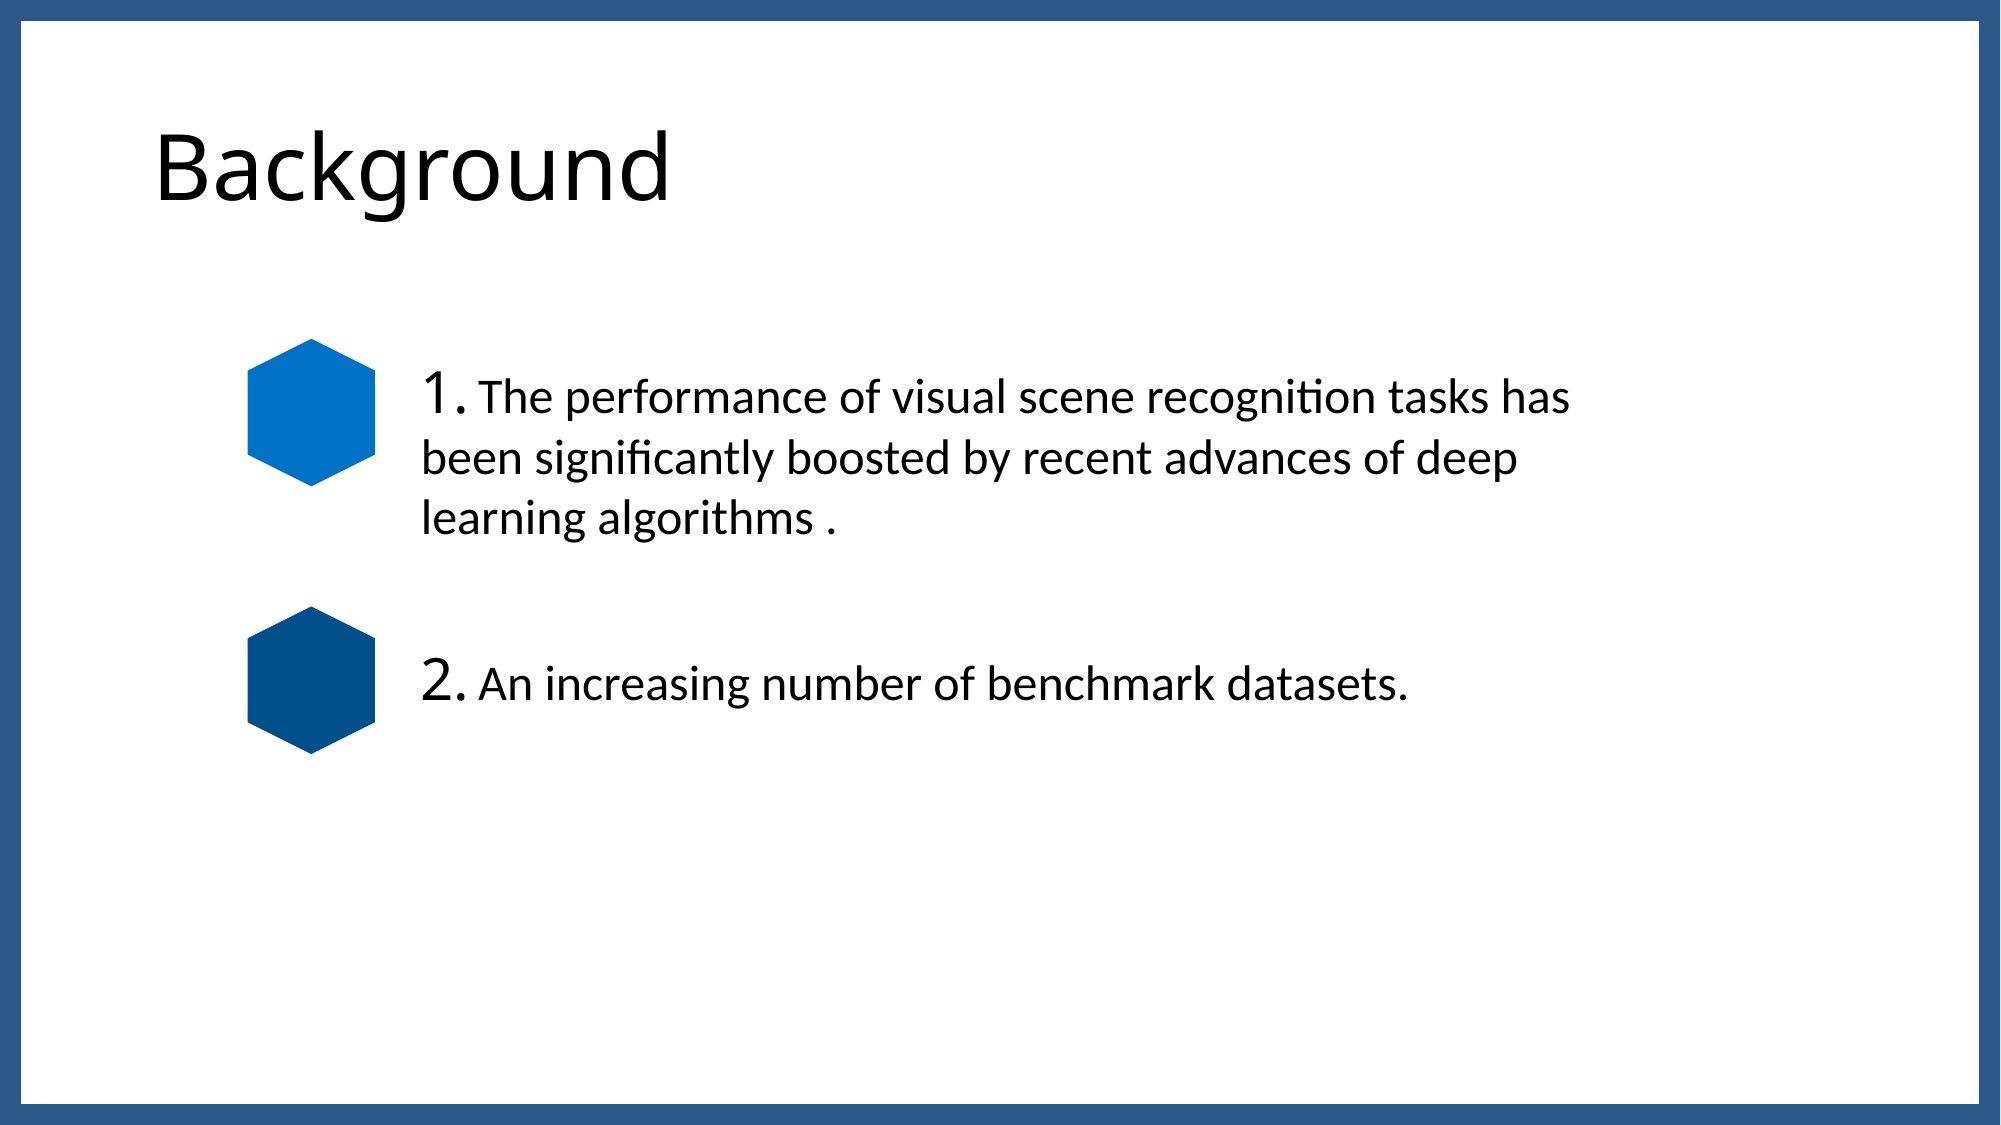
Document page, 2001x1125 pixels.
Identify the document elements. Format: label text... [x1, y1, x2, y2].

title Background [137, 61, 1863, 279]
text_box [246, 337, 376, 488]
text_box [246, 605, 376, 756]
text_box 2. An increasing number of benchmark datasets. [406, 635, 1657, 790]
text_box 1. The performance of visual scene recognition tasks has been significantly boosted by recent advances of deep learning algorithms . [406, 347, 1657, 623]
